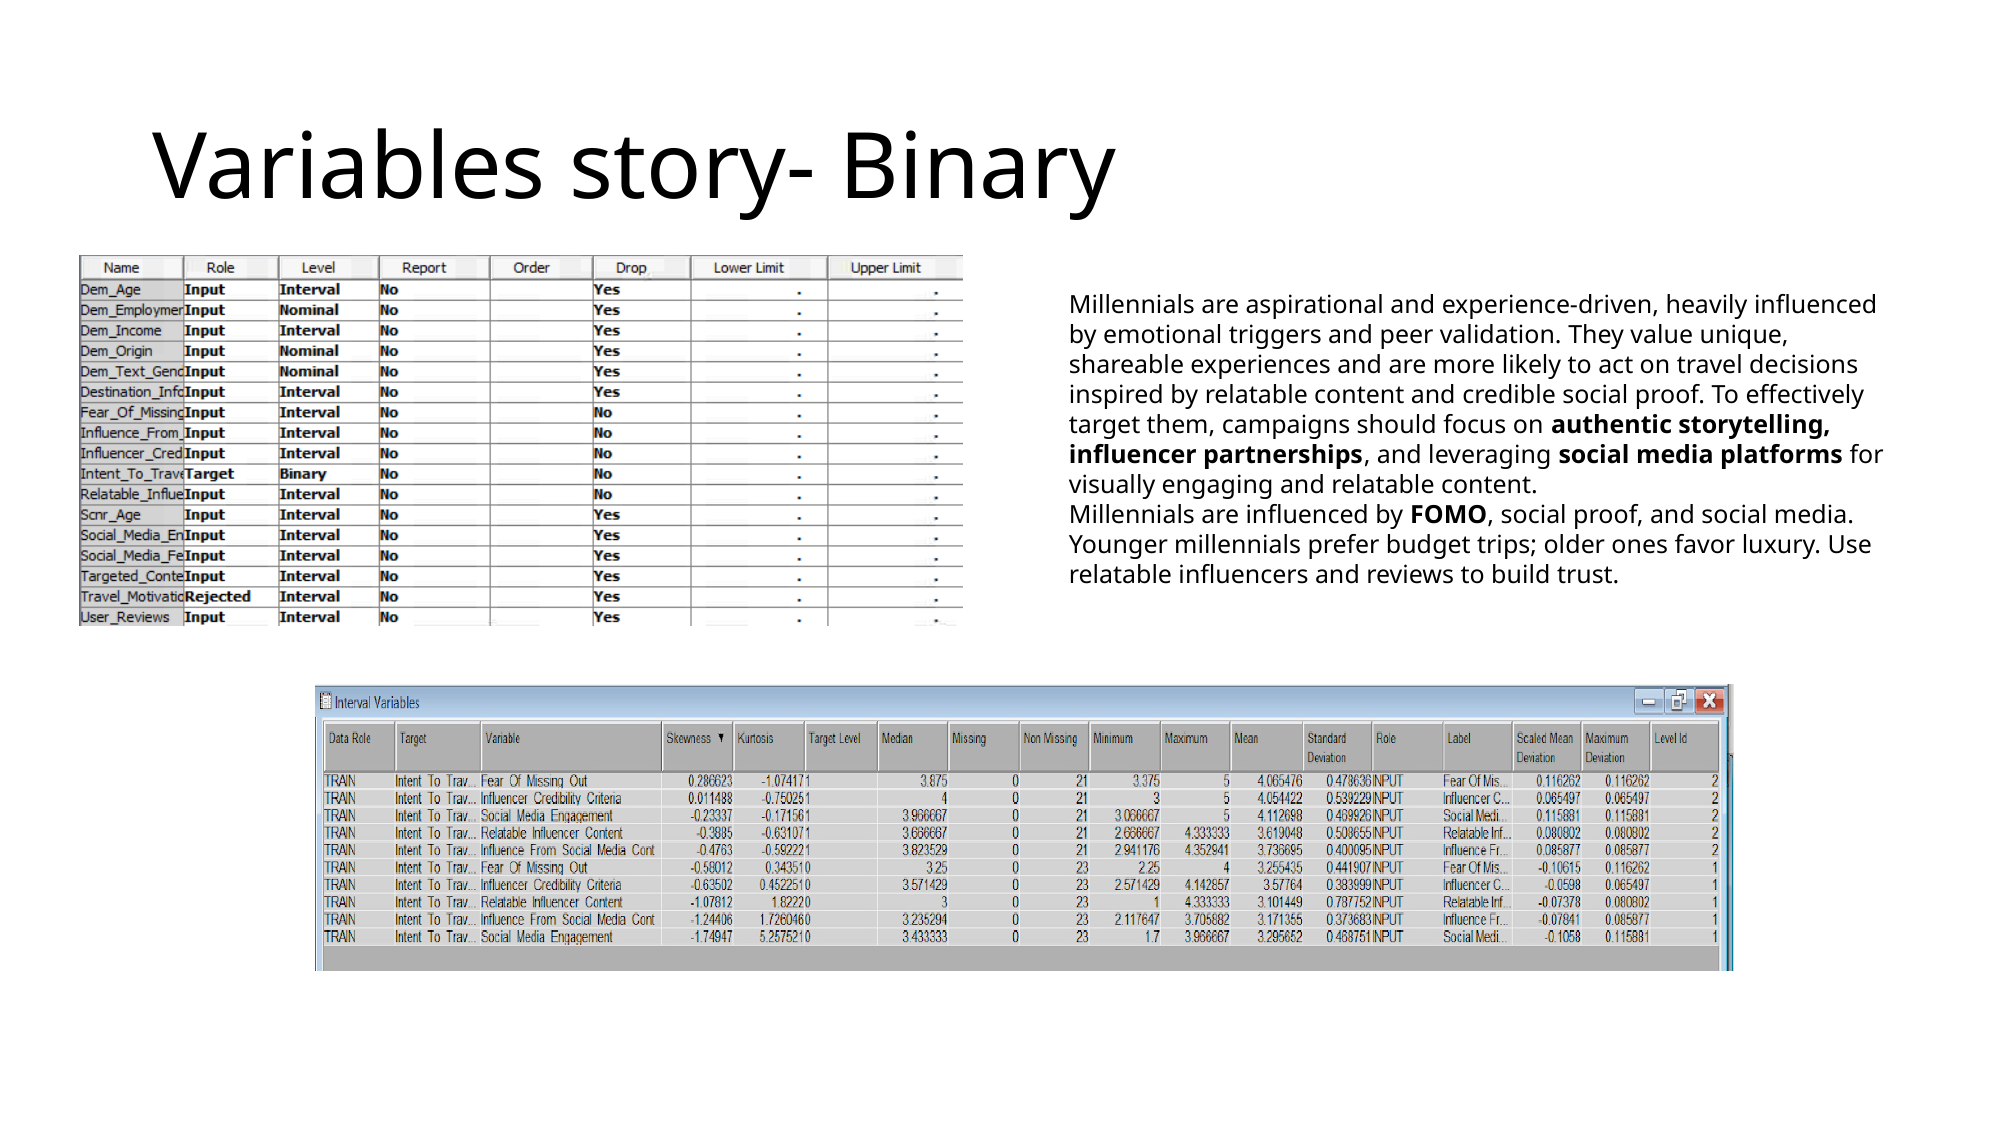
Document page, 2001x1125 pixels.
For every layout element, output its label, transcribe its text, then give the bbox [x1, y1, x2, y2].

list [78, 255, 964, 627]
text_box Millennials are aspirational and experience-driven, heavily influenced by emotional triggers and peer validation. They value unique, shareable experiences and are more likely to act on travel decisions inspired by relatable content and credible social proof. To effectively target them, campaigns should focus on authentic storytelling, influencer partnerships, and leveraging social media platforms for visually engaging and relatable content. Millennials are influenced by FOMO, social proof, and social media. Younger millennials prefer budget trips; older ones favor luxury. Use relatable influencers and reviews to build trust. [1053, 281, 1919, 596]
title Variables story- Binary [137, 59, 1863, 278]
picture [315, 683, 1735, 972]
